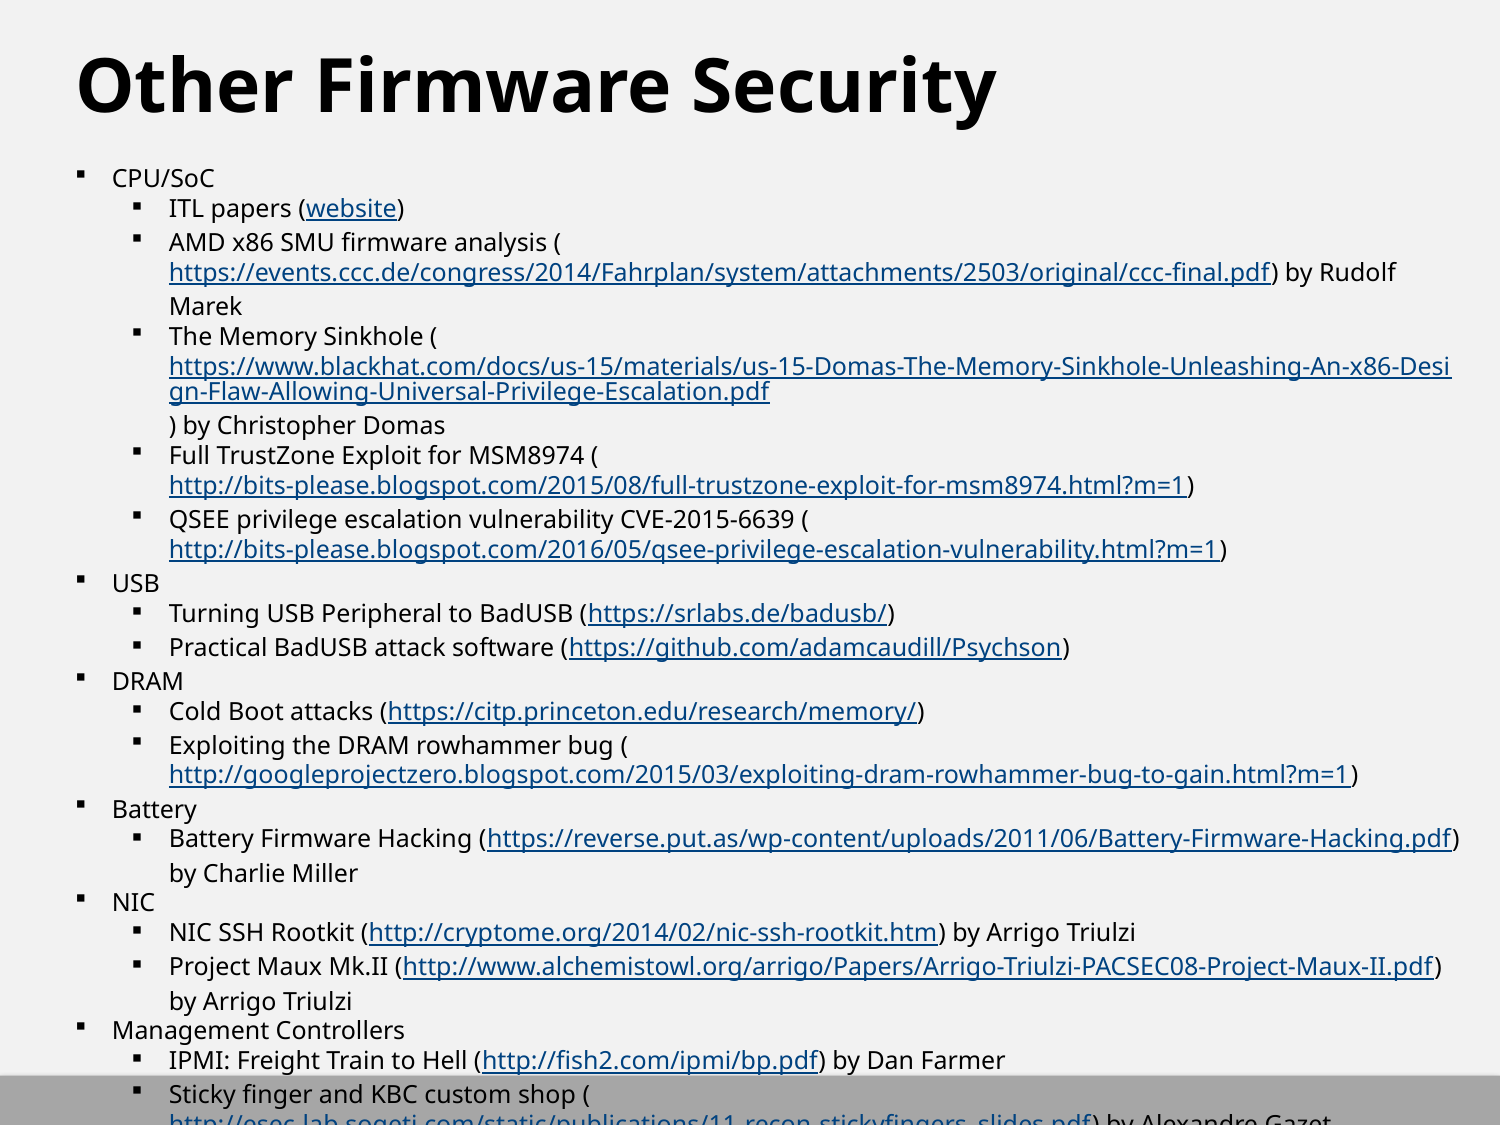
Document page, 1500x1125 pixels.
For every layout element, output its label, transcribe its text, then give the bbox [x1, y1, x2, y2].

title Other Firmware Security [75, 37, 1425, 162]
list CPU/SoC ITL papers (website) AMD x86 SMU firmware analysis (https://events.ccc.de/congress/2014/Fahrplan/system/attachments/2503/original/ccc-final.pdf) by Rudolf Marek The Memory Sinkhole (https://www.blackhat.com/docs/us-15/materials/us-15-Domas-The-Memory-Sinkhole-Unleashing-An-x86-Design-Flaw-Allowing-Universal-Privilege-Escalation.pdf) by Christopher Domas Full TrustZone Exploit for MSM8974 (http://bits-please.blogspot.com/2015/08/full-trustzone-exploit-for-msm8974.html?m=1) QSEE privilege escalation vulnerability CVE-2015-6639 (http://bits-please.blogspot.com/2016/05/qsee-privilege-escalation-vulnerability.html?m=1) USB Turning USB Peripheral to BadUSB (https://srlabs.de/badusb/) Practical BadUSB attack software (https://github.com/adamcaudill/Psychson) DRAM Cold Boot attacks (https://citp.princeton.edu/research/memory/) Exploiting the DRAM rowhammer bug (http://googleprojectzero.blogspot.com/2015/03/exploiting-dram-rowhammer-bug-to-gain.html?m=1) Battery Battery Firmware Hacking (https://reverse.put.as/wp-content/uploads/2011/06/Battery-Firmware-Hacking.pdf) by Charlie Miller NIC NIC SSH Rootkit (http://cryptome.org/2014/02/nic-ssh-rootkit.htm) by Arrigo Triulzi Project Maux Mk.II (http://www.alchemistowl.org/arrigo/Papers/Arrigo-Triulzi-PACSEC08-Project-Maux-II.pdf) by Arrigo Triulzi Management Controllers IPMI: Freight Train to Hell (http://fish2.com/ipmi/bp.pdf) by Dan Farmer Sticky finger and KBC custom shop (http://esec-lab.sogeti.com/static/publications/11-recon-stickyfingers_slides.pdf) by Alexandre Gazet Illuminating the security issues surrounding Lights-Out server management (https://jhalderm.com/pub/papers/ipmi-woot13.pdf) [75, 162, 1463, 1125]
